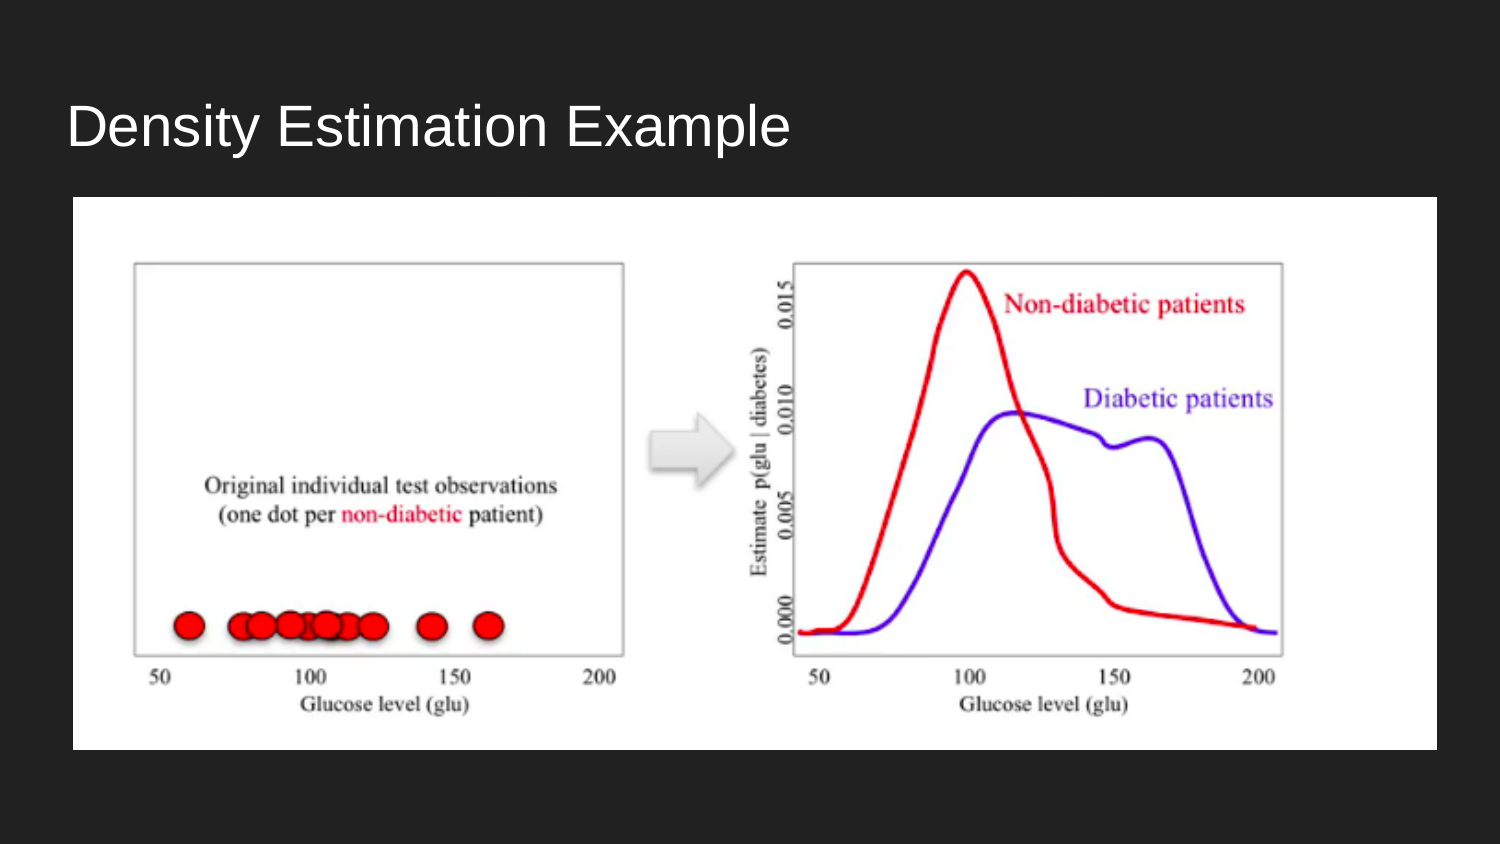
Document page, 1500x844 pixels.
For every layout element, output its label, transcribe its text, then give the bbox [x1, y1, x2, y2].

title Density Estimation Example [51, 72, 1449, 167]
picture [73, 197, 1437, 750]
